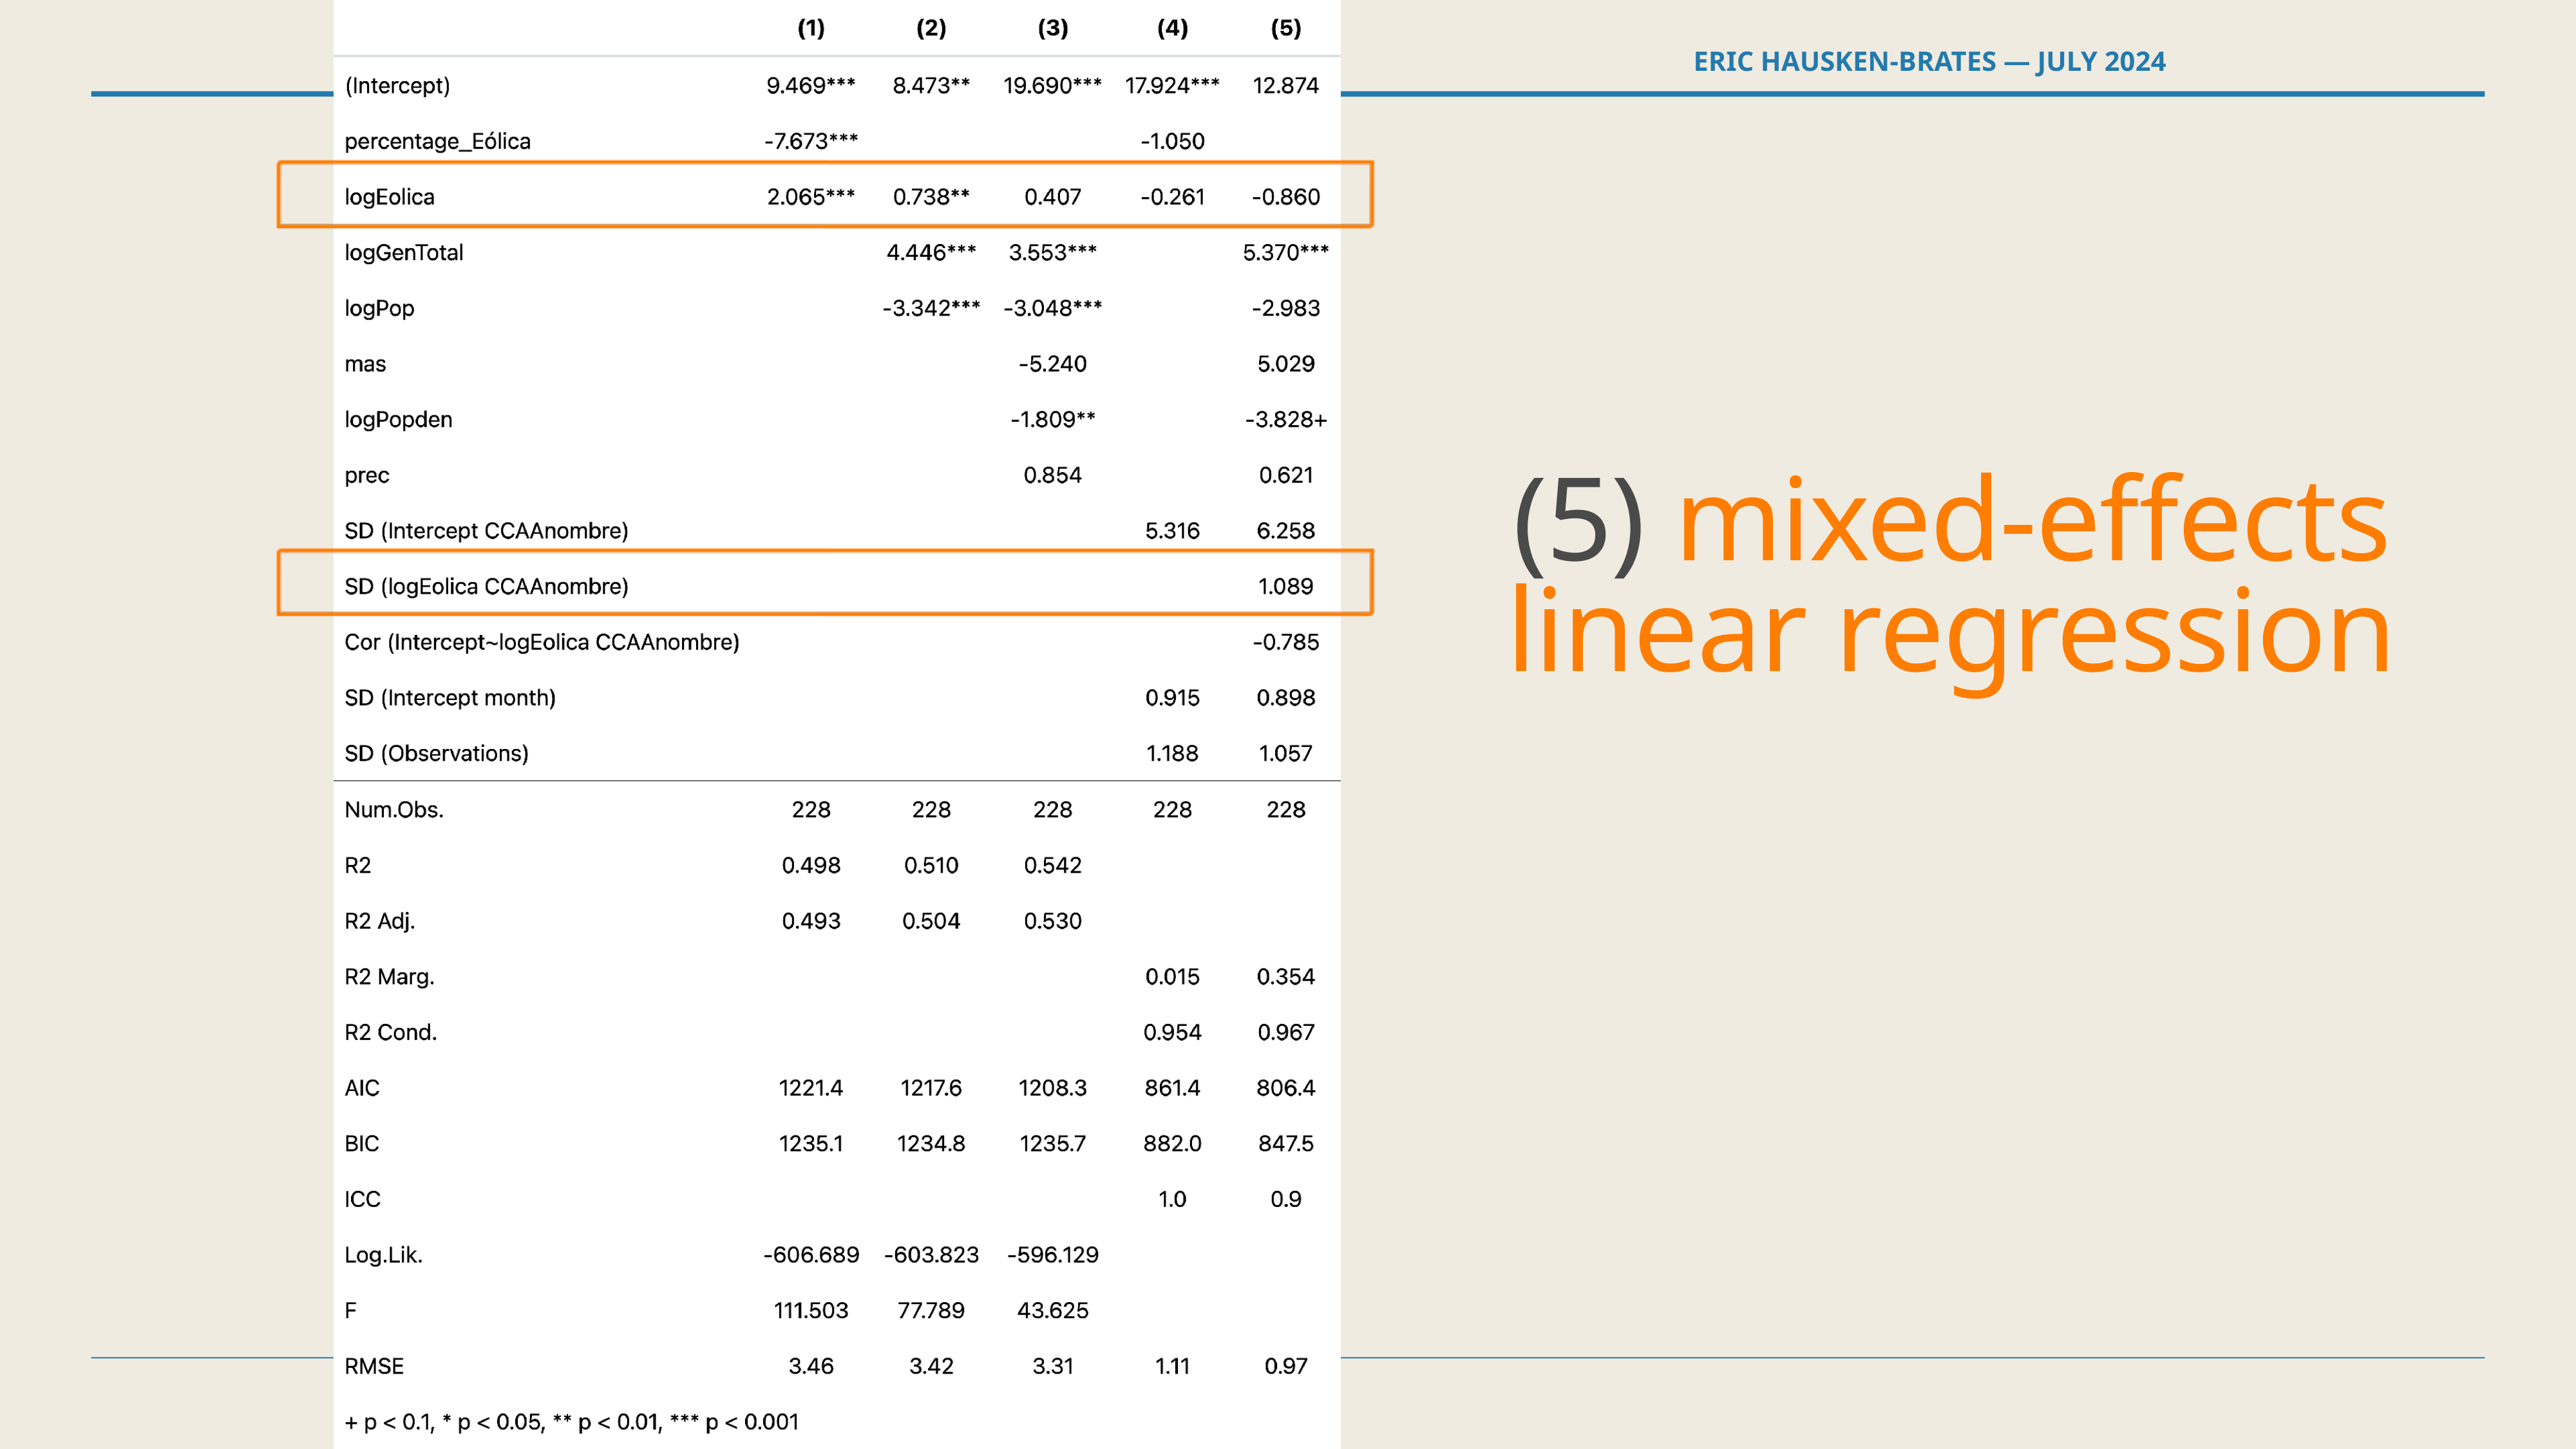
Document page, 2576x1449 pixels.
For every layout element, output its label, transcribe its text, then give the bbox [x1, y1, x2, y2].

picture [276, 0, 1376, 1449]
title (5) mixed-effects linear regression [1448, 466, 2456, 784]
text_box Eric hausken-brates — July 2024 [1426, 35, 2434, 86]
